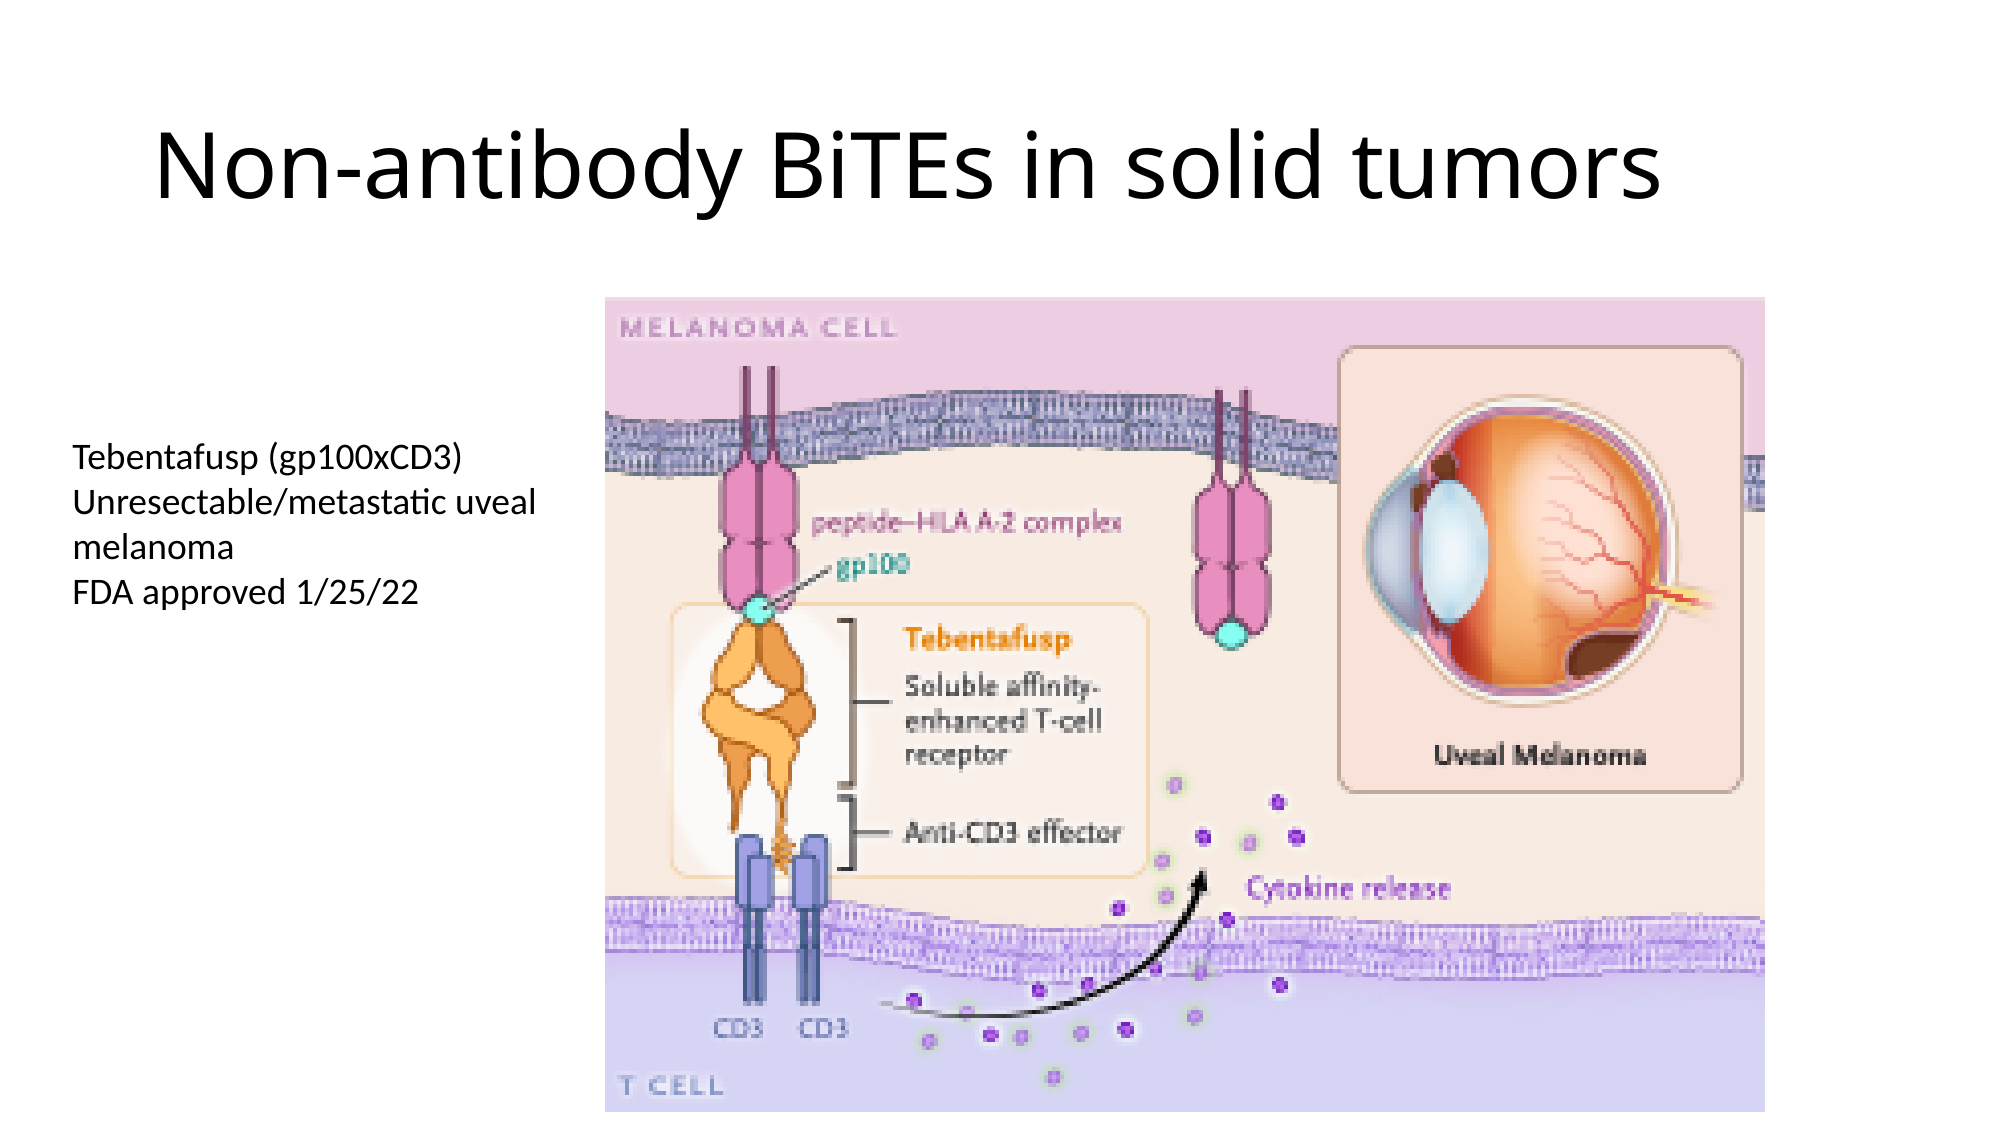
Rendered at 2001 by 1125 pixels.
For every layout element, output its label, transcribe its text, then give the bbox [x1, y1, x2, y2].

picture [605, 297, 1765, 1112]
text_box Tebentafusp (gp100xCD3) Unresectable/metastatic uveal melanoma FDA approved 1/25/22 [57, 424, 605, 620]
title Non-antibody BiTEs in solid tumors [137, 59, 1863, 278]
